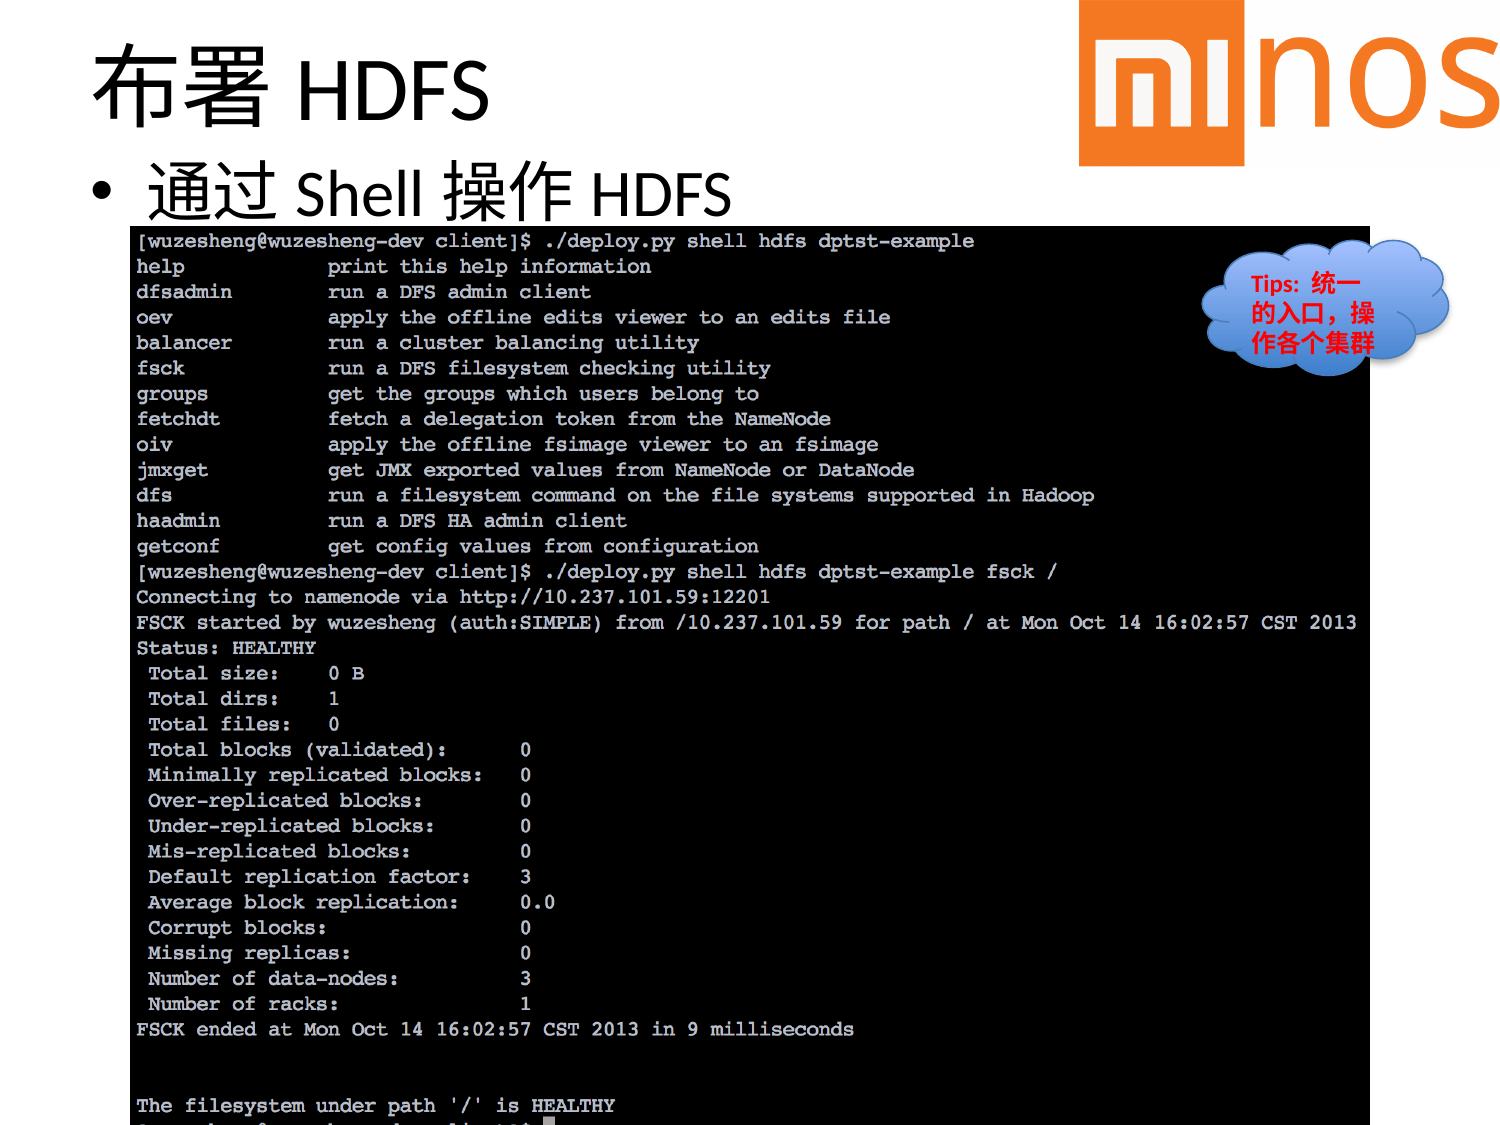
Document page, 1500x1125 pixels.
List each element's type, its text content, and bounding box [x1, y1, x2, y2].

picture [1078, 0, 1500, 167]
text_box Tips: 统一的入口，操作各个集群 [1376, 239, 1450, 360]
list 通过Shell操作HDFS [75, 141, 1425, 1005]
title 布署HDFS [75, 0, 1076, 141]
picture [129, 226, 1370, 1125]
